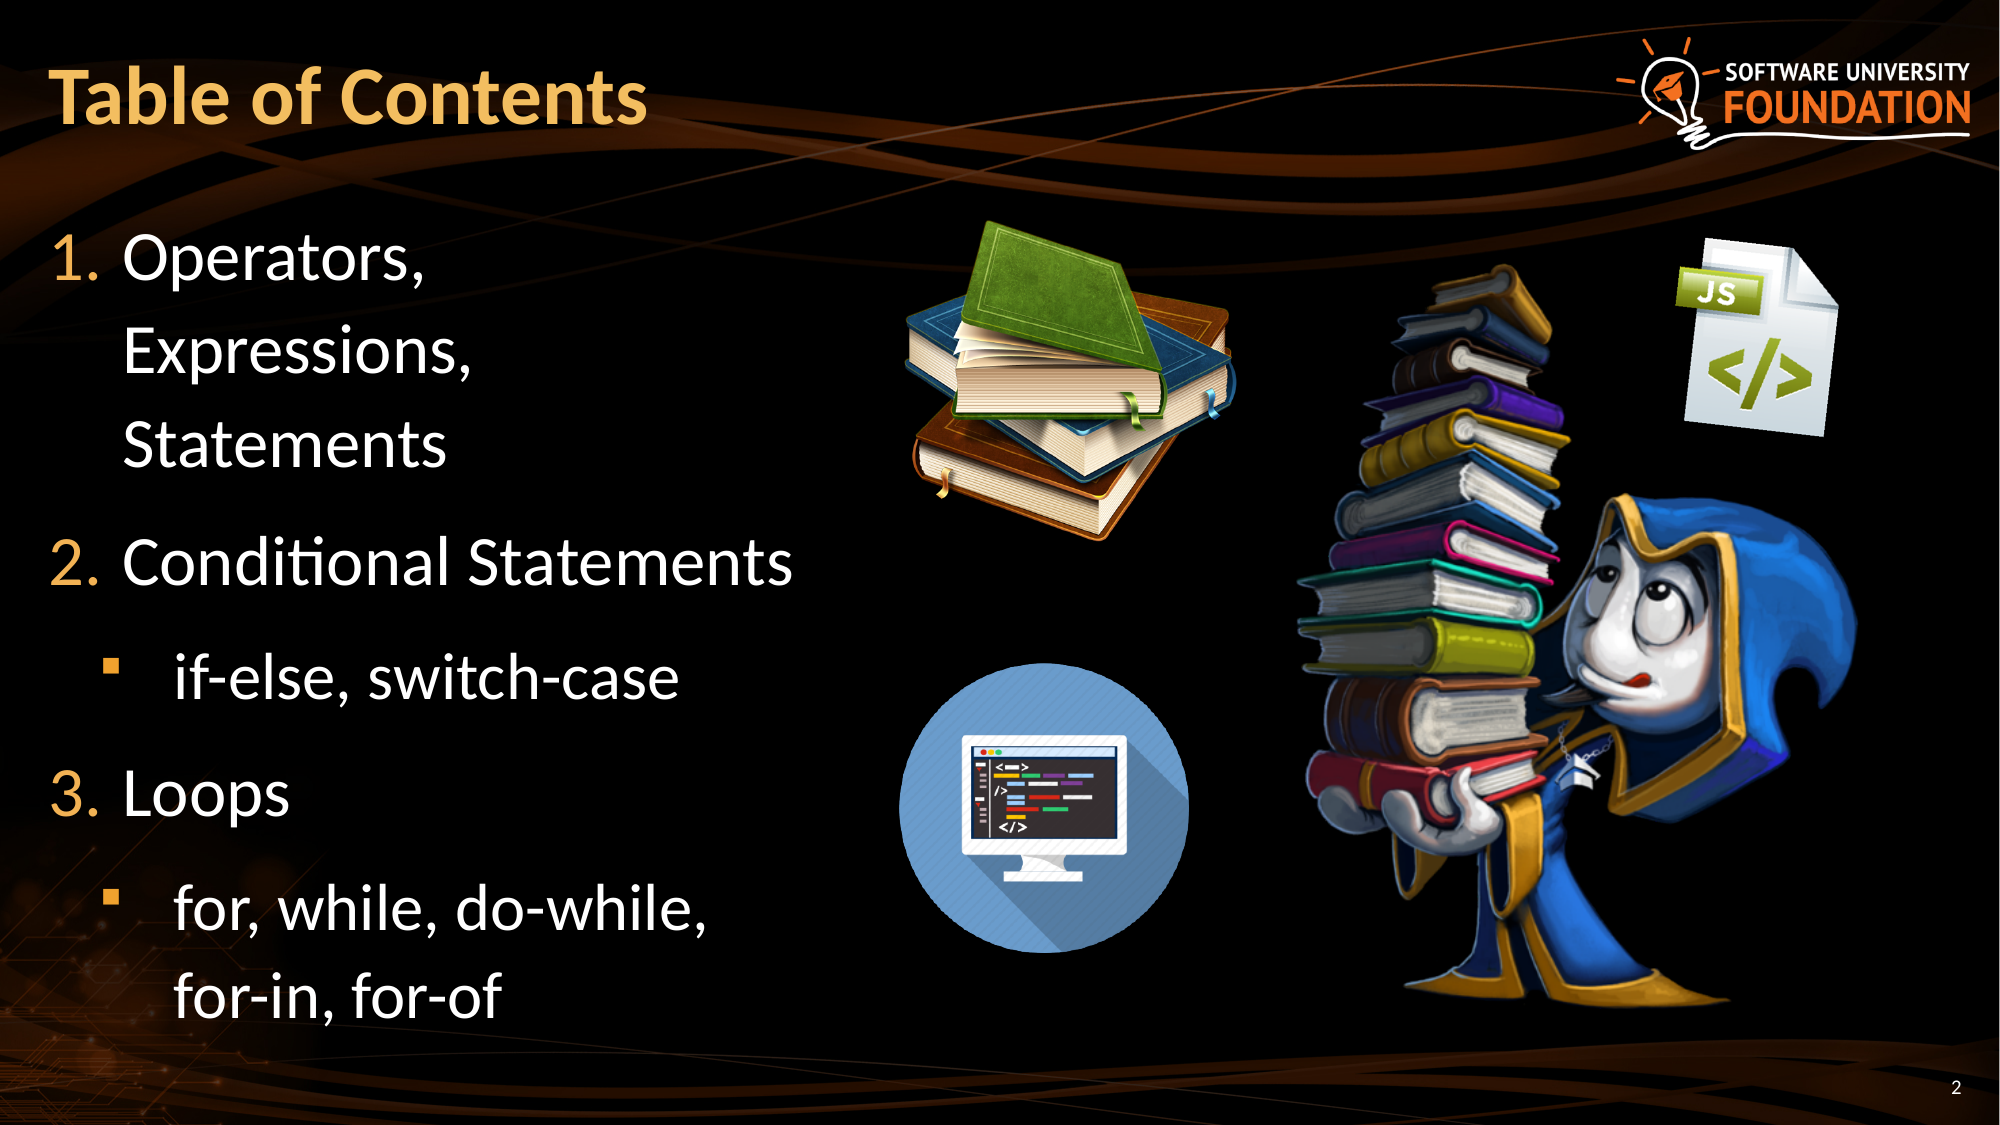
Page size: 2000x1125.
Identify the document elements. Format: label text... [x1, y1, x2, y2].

slide_number 2 [1897, 1070, 1968, 1103]
list Operators, Expressions, Statements Conditional Statements if-else, switch-case Loops for, while, do-while, for-in, for-of [31, 195, 1968, 1103]
title Table of Contents [30, 6, 1602, 189]
picture [0, 0, 2000, 1125]
